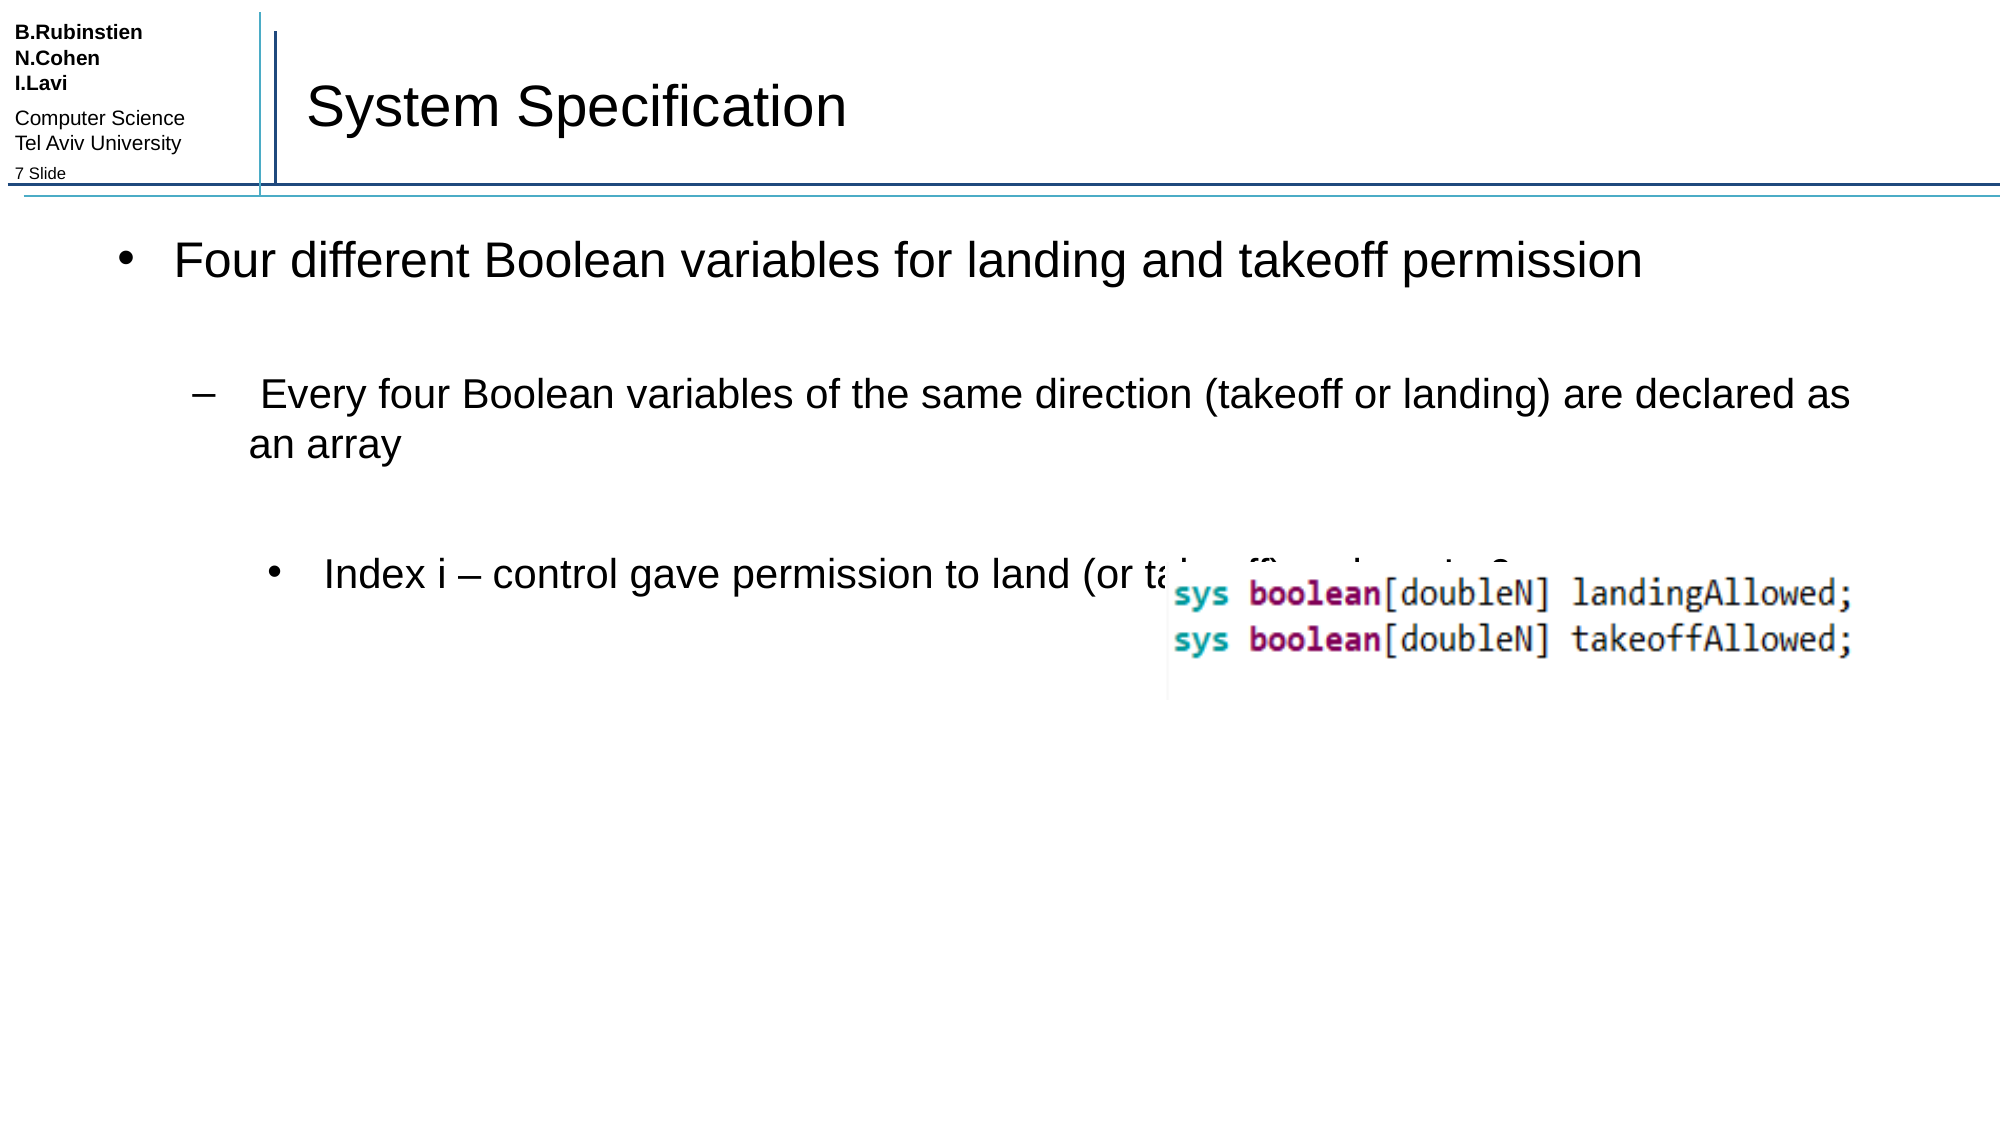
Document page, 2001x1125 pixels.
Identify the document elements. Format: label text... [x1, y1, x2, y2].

title System Specification [291, 45, 1900, 161]
picture [1165, 562, 1901, 701]
